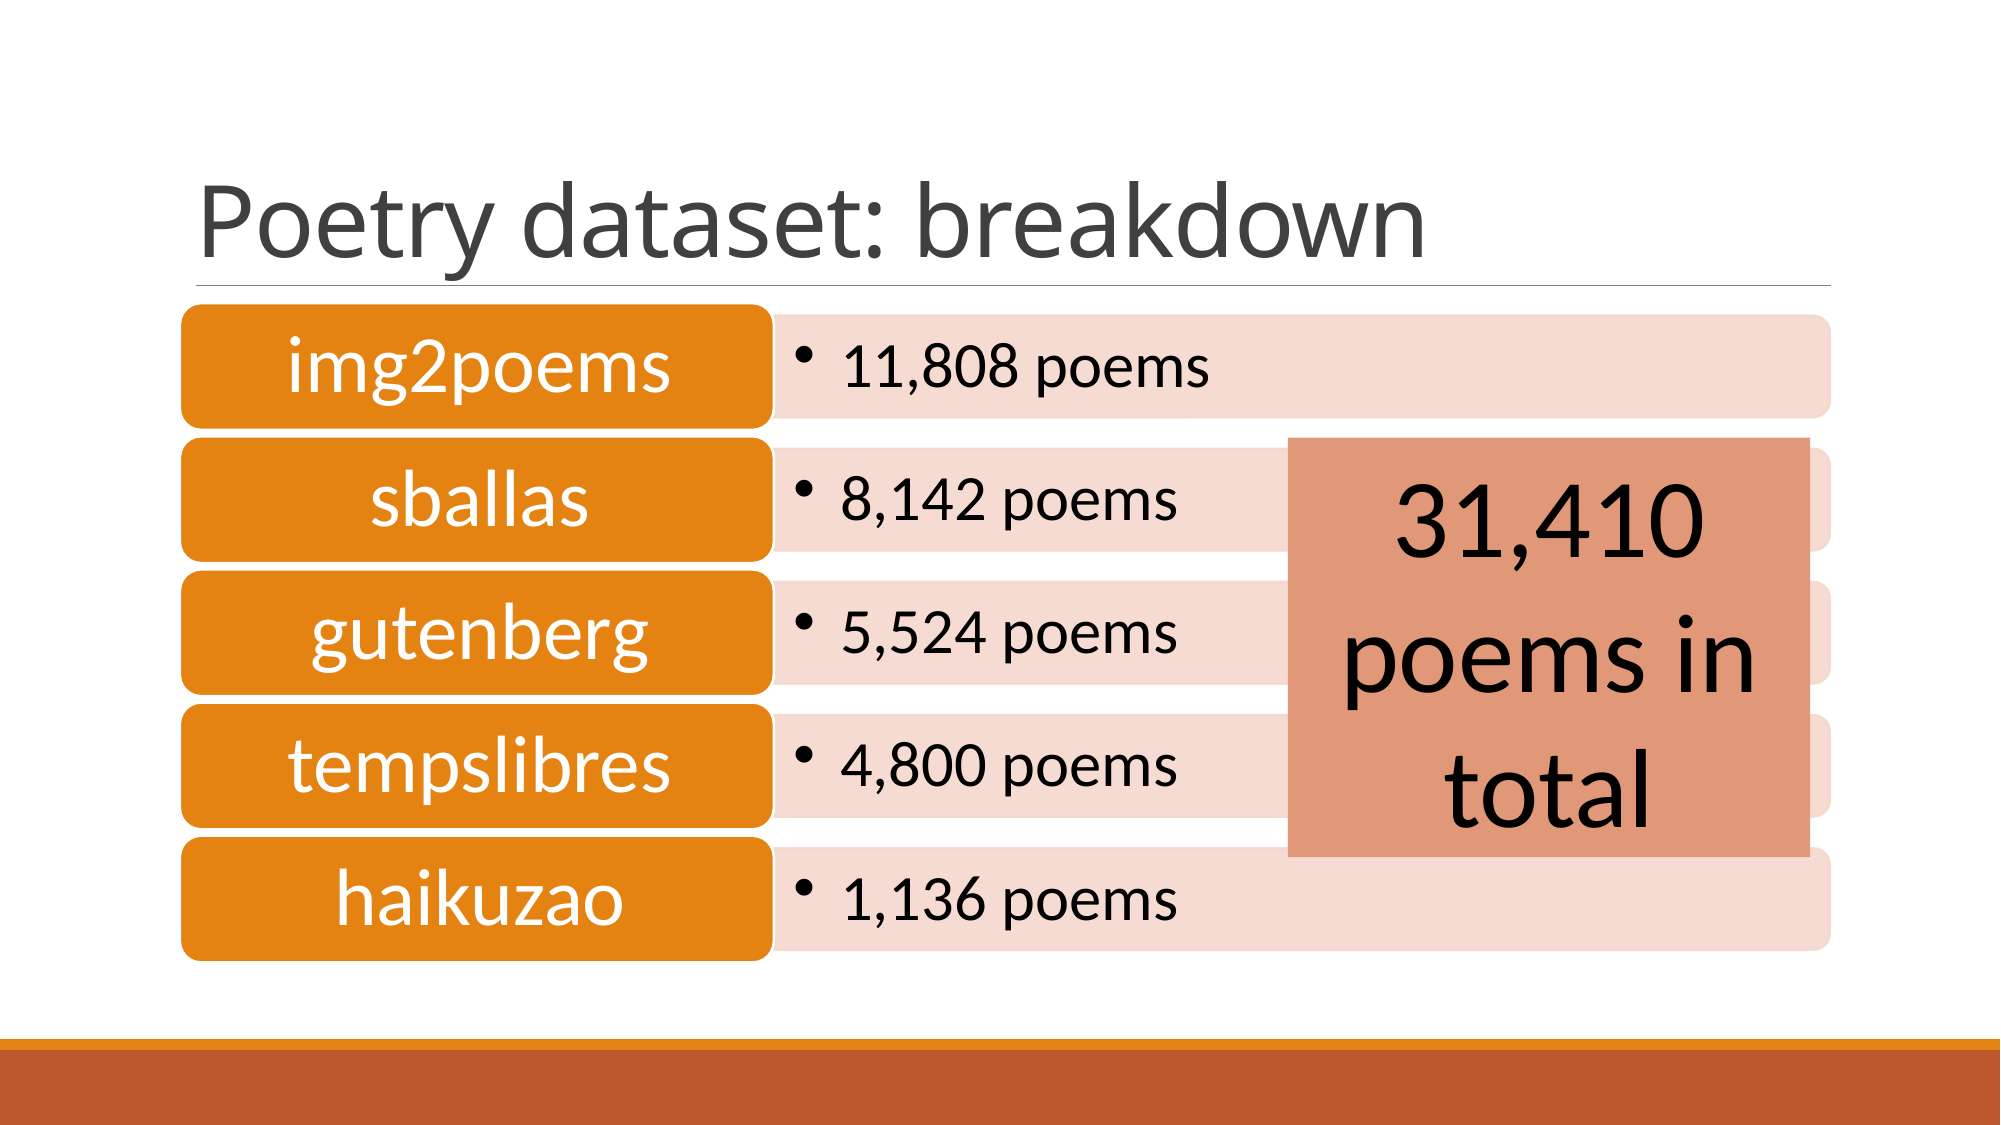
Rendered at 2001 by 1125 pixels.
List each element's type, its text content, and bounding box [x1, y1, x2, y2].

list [179, 302, 1831, 964]
title Poetry dataset: breakdown [180, 47, 1830, 285]
